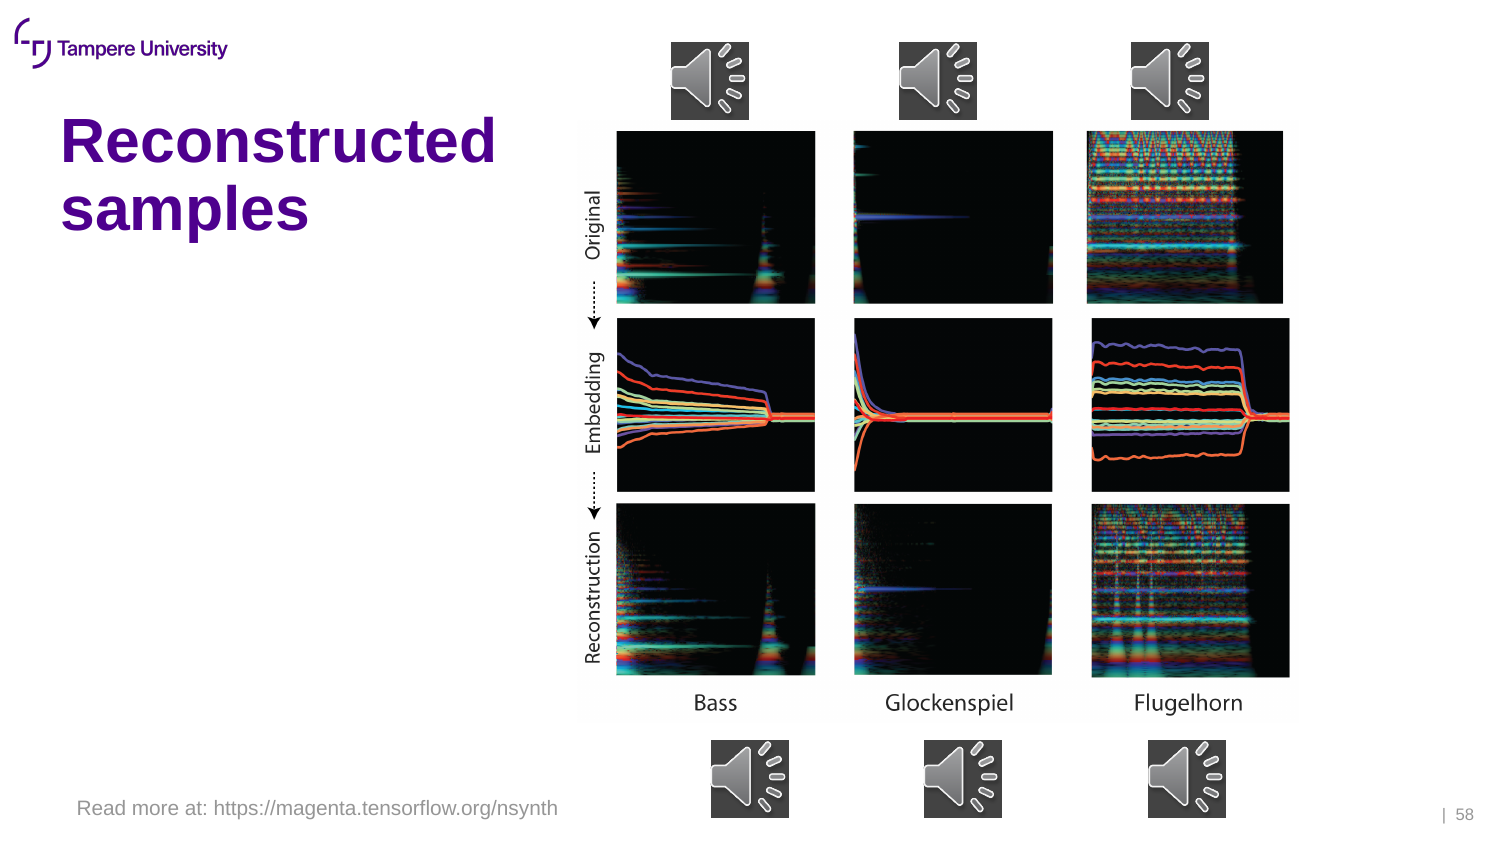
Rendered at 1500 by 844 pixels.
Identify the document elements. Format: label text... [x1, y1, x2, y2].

picture [922, 738, 1003, 820]
slide_number | 58 [1439, 798, 1486, 830]
title Reconstructed samples [49, 126, 563, 250]
picture [576, 40, 1299, 724]
text_box Read more at: https://magenta.tensorflow.org/nsynth [61, 779, 577, 836]
picture [3, 4, 241, 80]
picture [1147, 738, 1228, 820]
picture [709, 738, 791, 820]
